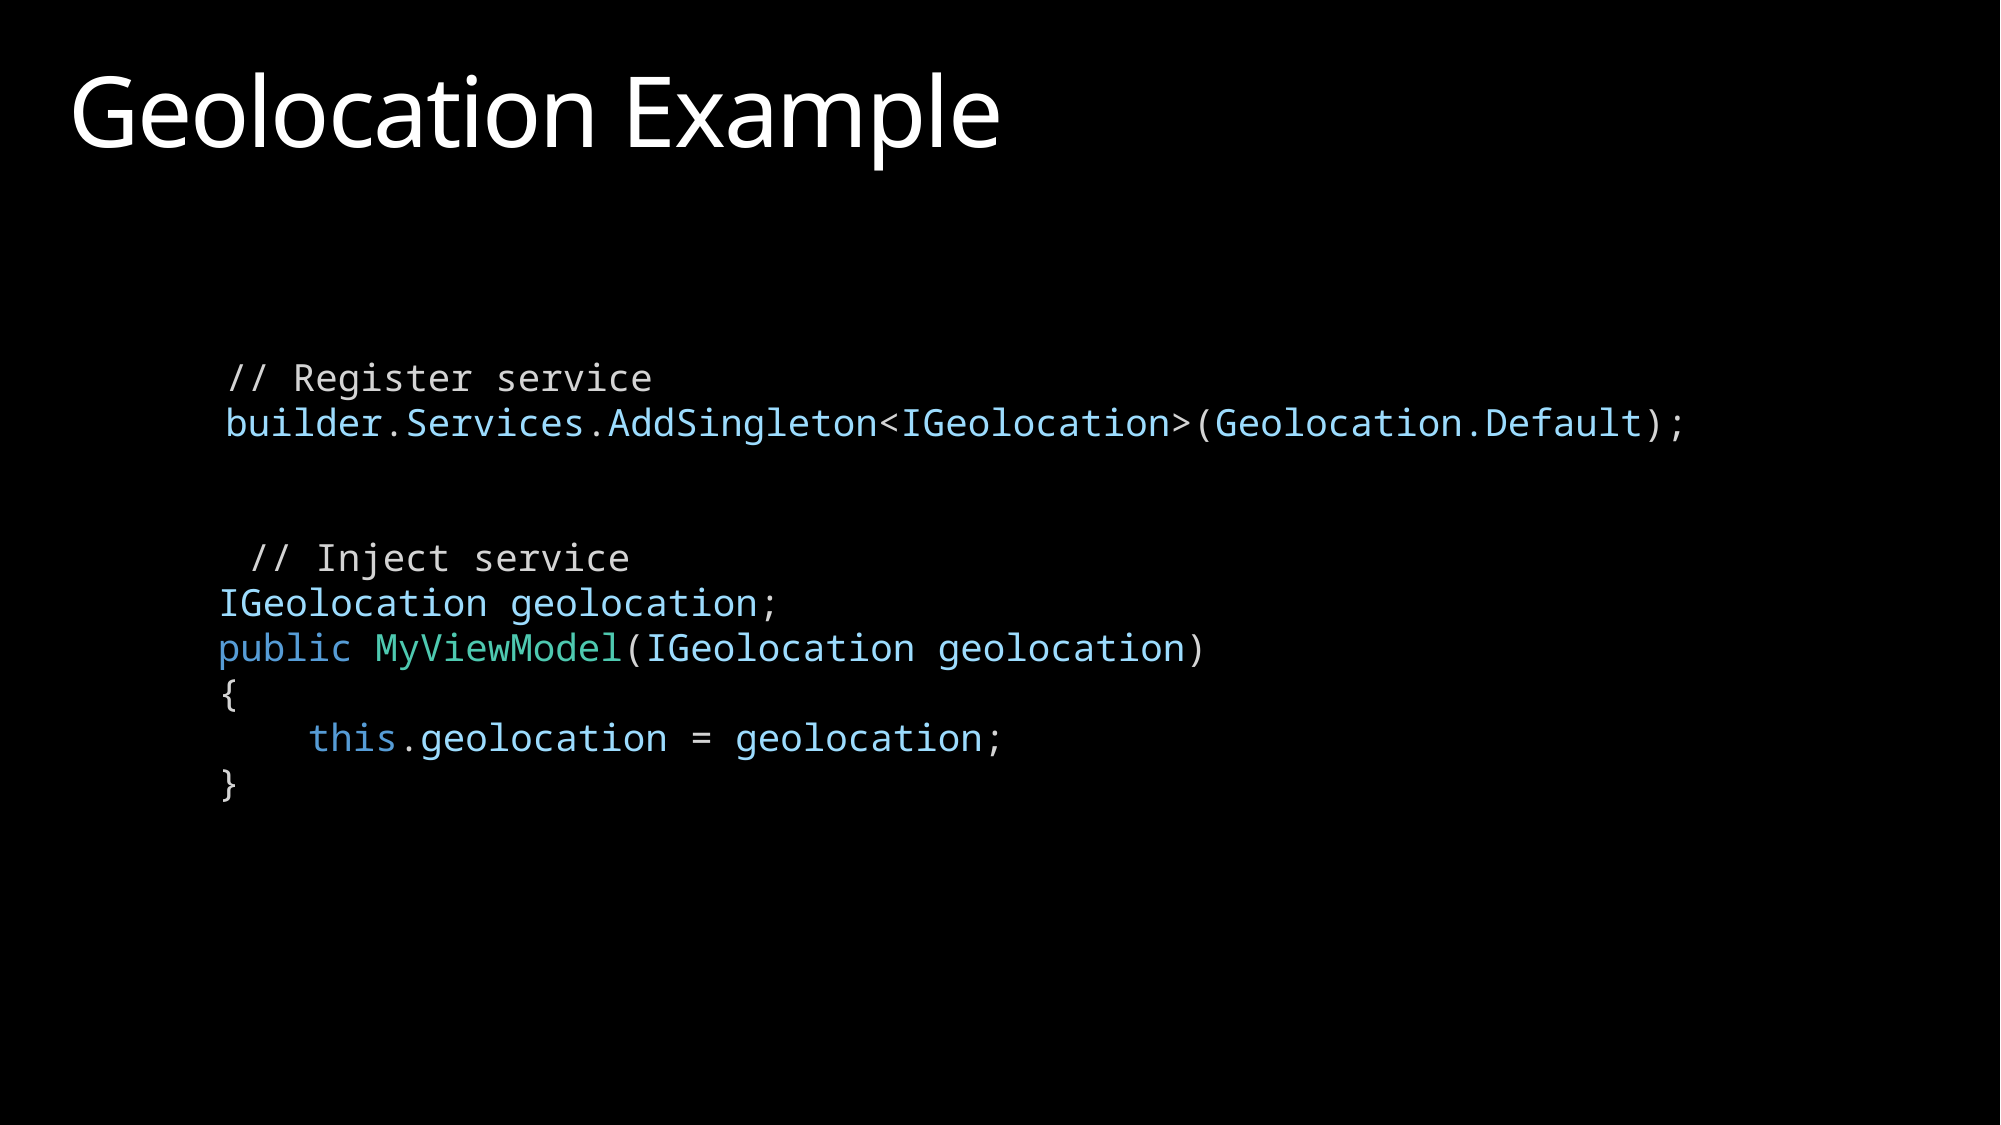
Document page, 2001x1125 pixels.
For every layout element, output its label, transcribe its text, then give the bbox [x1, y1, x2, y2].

title Geolocation Example [44, 47, 1957, 121]
text_box // Register service builder.Services.AddSingleton<IGeolocation>(Geolocation.Default); // Inject service IGeolocation geolocation; public MyViewModel(IGeolocation geolocation) { this.geolocation = geolocation; } [0, 121, 2000, 991]
